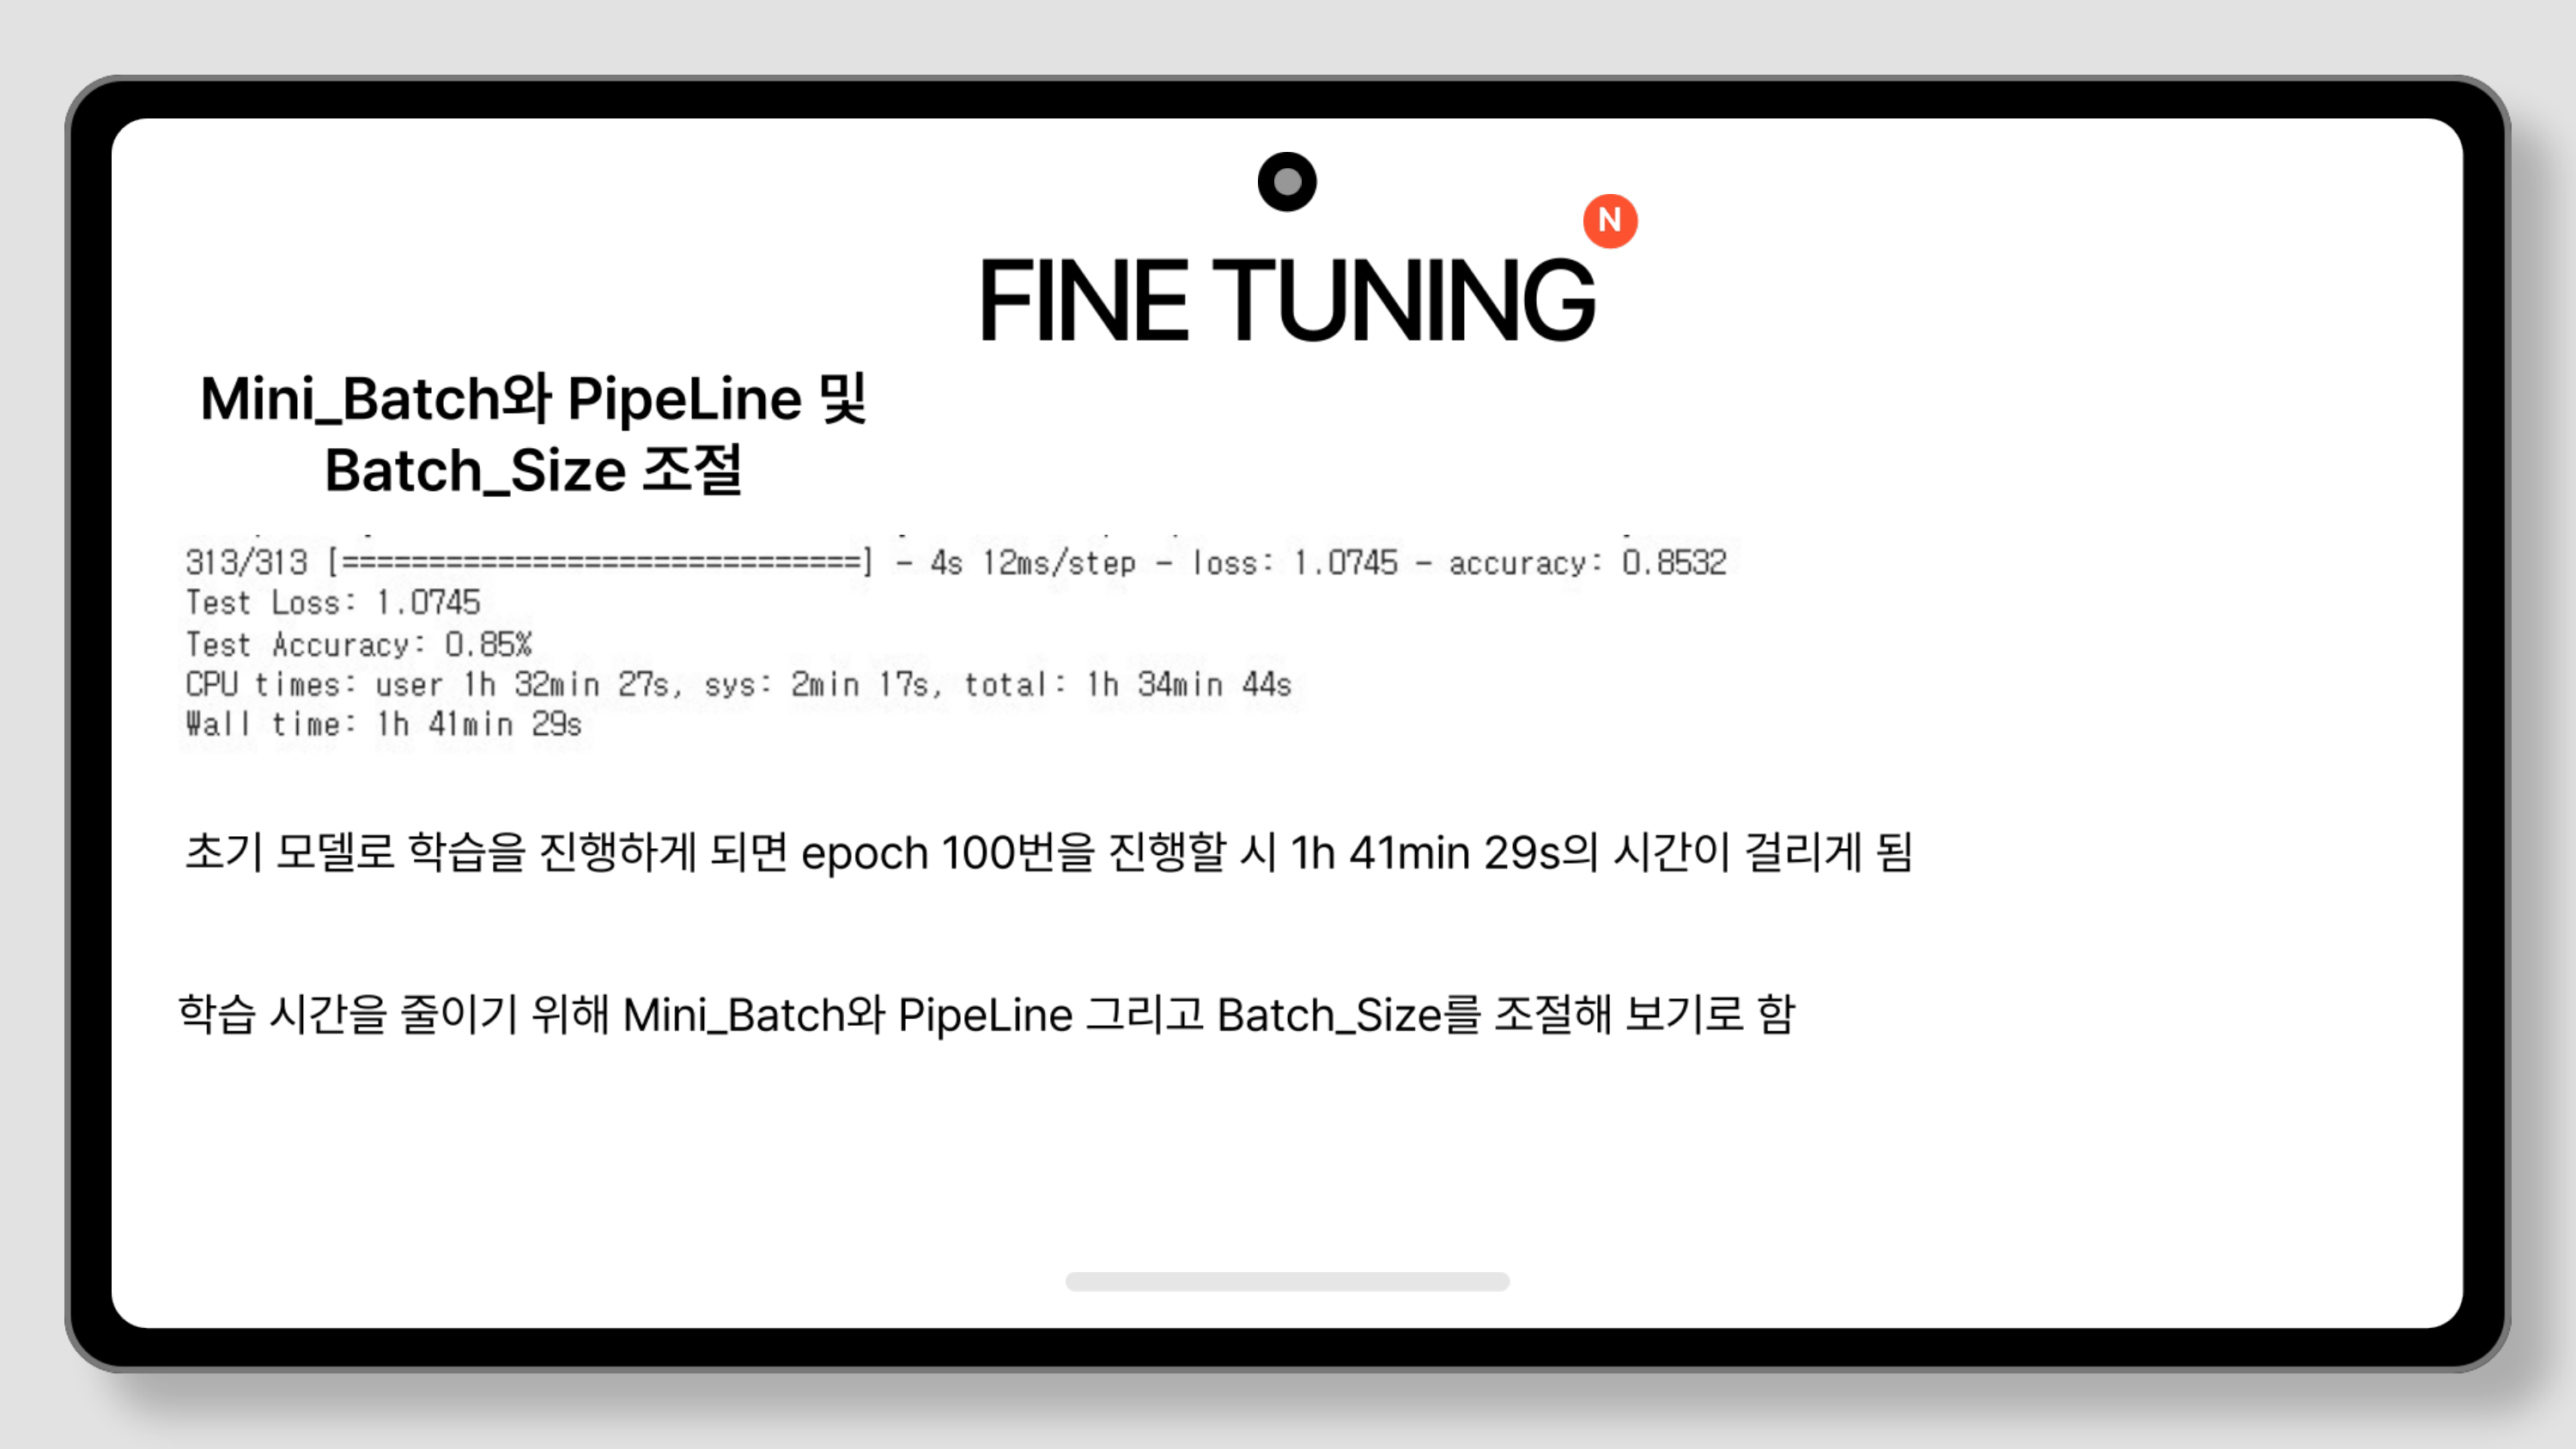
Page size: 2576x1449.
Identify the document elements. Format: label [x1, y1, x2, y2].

text_box [177, 535, 1746, 759]
text_box [64, 75, 2512, 1373]
picture [0, 0, 2576, 1449]
